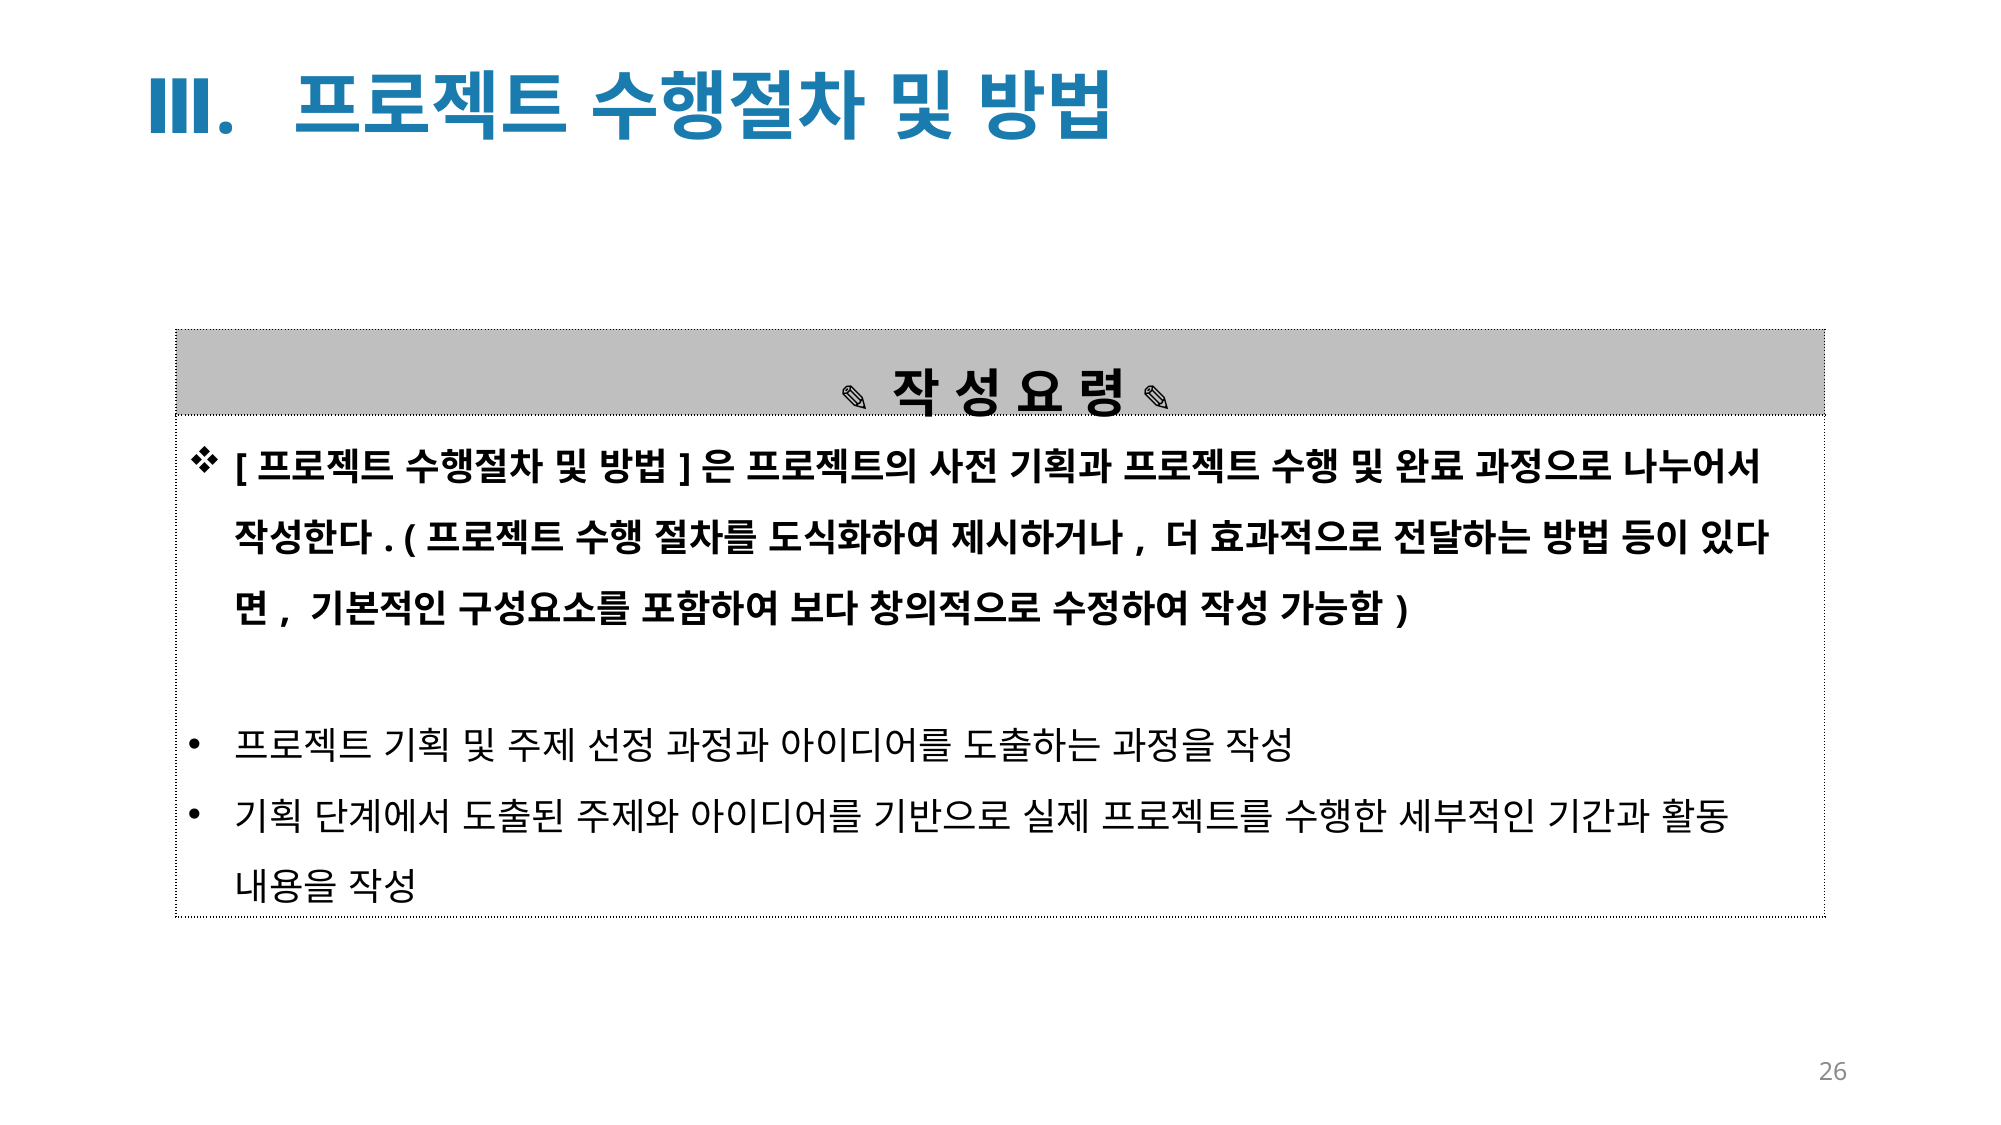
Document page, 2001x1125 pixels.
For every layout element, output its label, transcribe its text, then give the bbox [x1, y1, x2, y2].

slide_number 26 [1412, 1042, 1863, 1103]
text_box Ⅲ. 프로젝트 수행절차 및 방법 [129, 50, 1246, 156]
table_cell [프로젝트 수행절차 및 방법]은 프로젝트의 사전 기획과 프로젝트 수행 및 완료 과정으로 나누어서 작성한다. (프로젝트 수행 절차를 도식화하여 제시하거나, 더 효과적으로 전달하는 방법 등이 있다면, 기본적인 구성요소를 포함하여 보다 창의적으로 수정하여 작성 가능함) 프로젝트 기획 및 주제 선정 과정과 아이디어를 도출하는 과정을 작성 기획 단계에서 도출된 주제와 아이디어를 기반으로 실제 프로젝트를 수행한 세부적인 기간과 활동 내용을 작성 [176, 415, 1825, 917]
table_header ✎ 작 성 요 령 ✎ [176, 329, 1825, 415]
